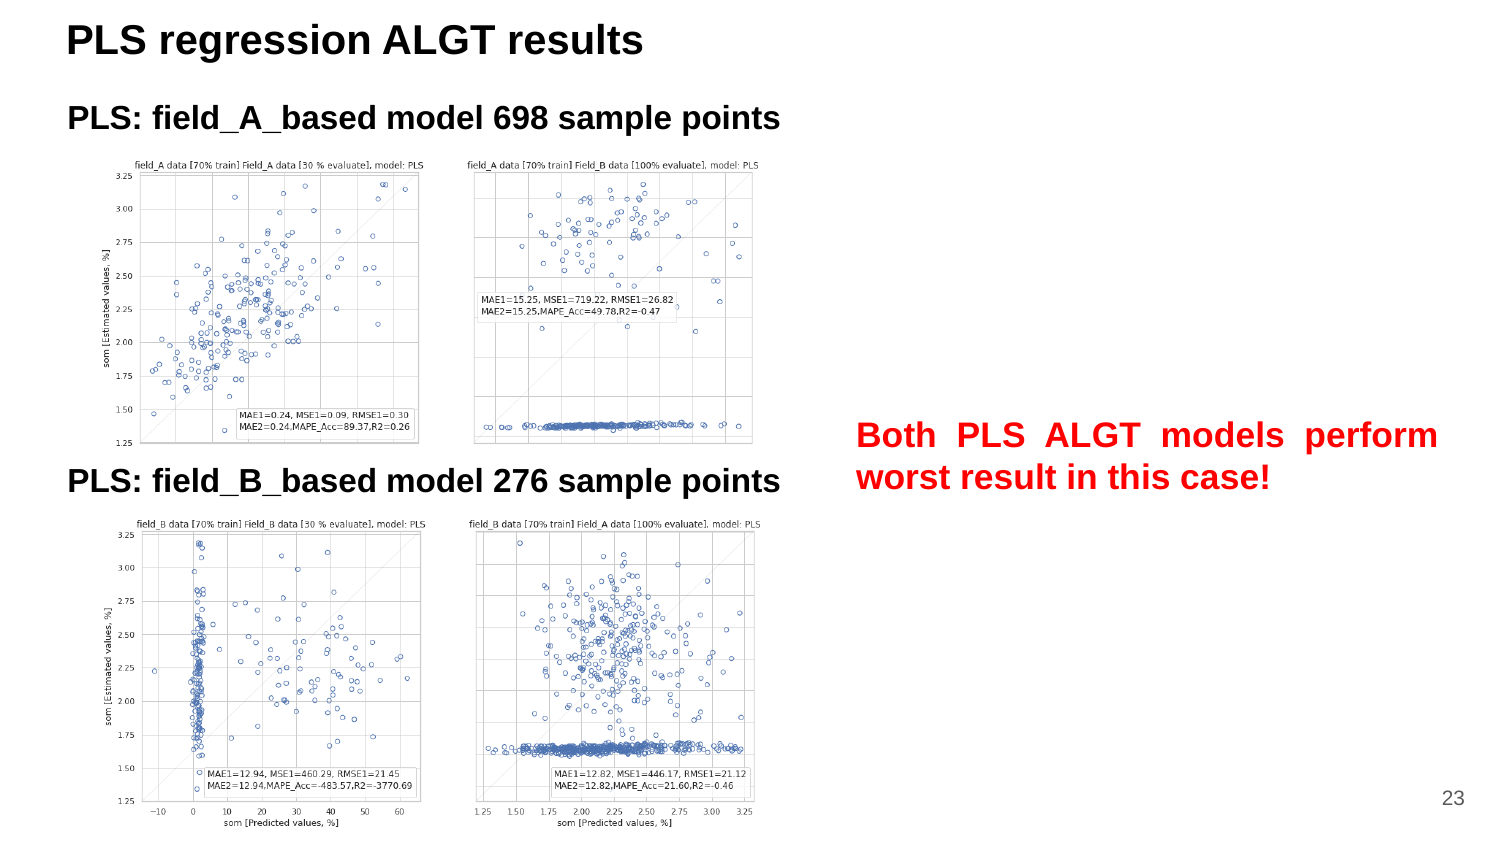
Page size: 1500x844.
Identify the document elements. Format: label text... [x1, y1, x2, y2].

text_box Both PLS ALGT models perform worst result in this case! [841, 397, 1454, 513]
slide_number ‹#› [1389, 764, 1480, 830]
text_box PLS: field_B_based model 276 sample points [52, 444, 1000, 515]
picture [97, 154, 763, 458]
title PLS regression ALGT results [51, 0, 1449, 92]
text_box PLS: field_A_based model 698 sample points [52, 81, 1000, 152]
picture [99, 507, 768, 834]
